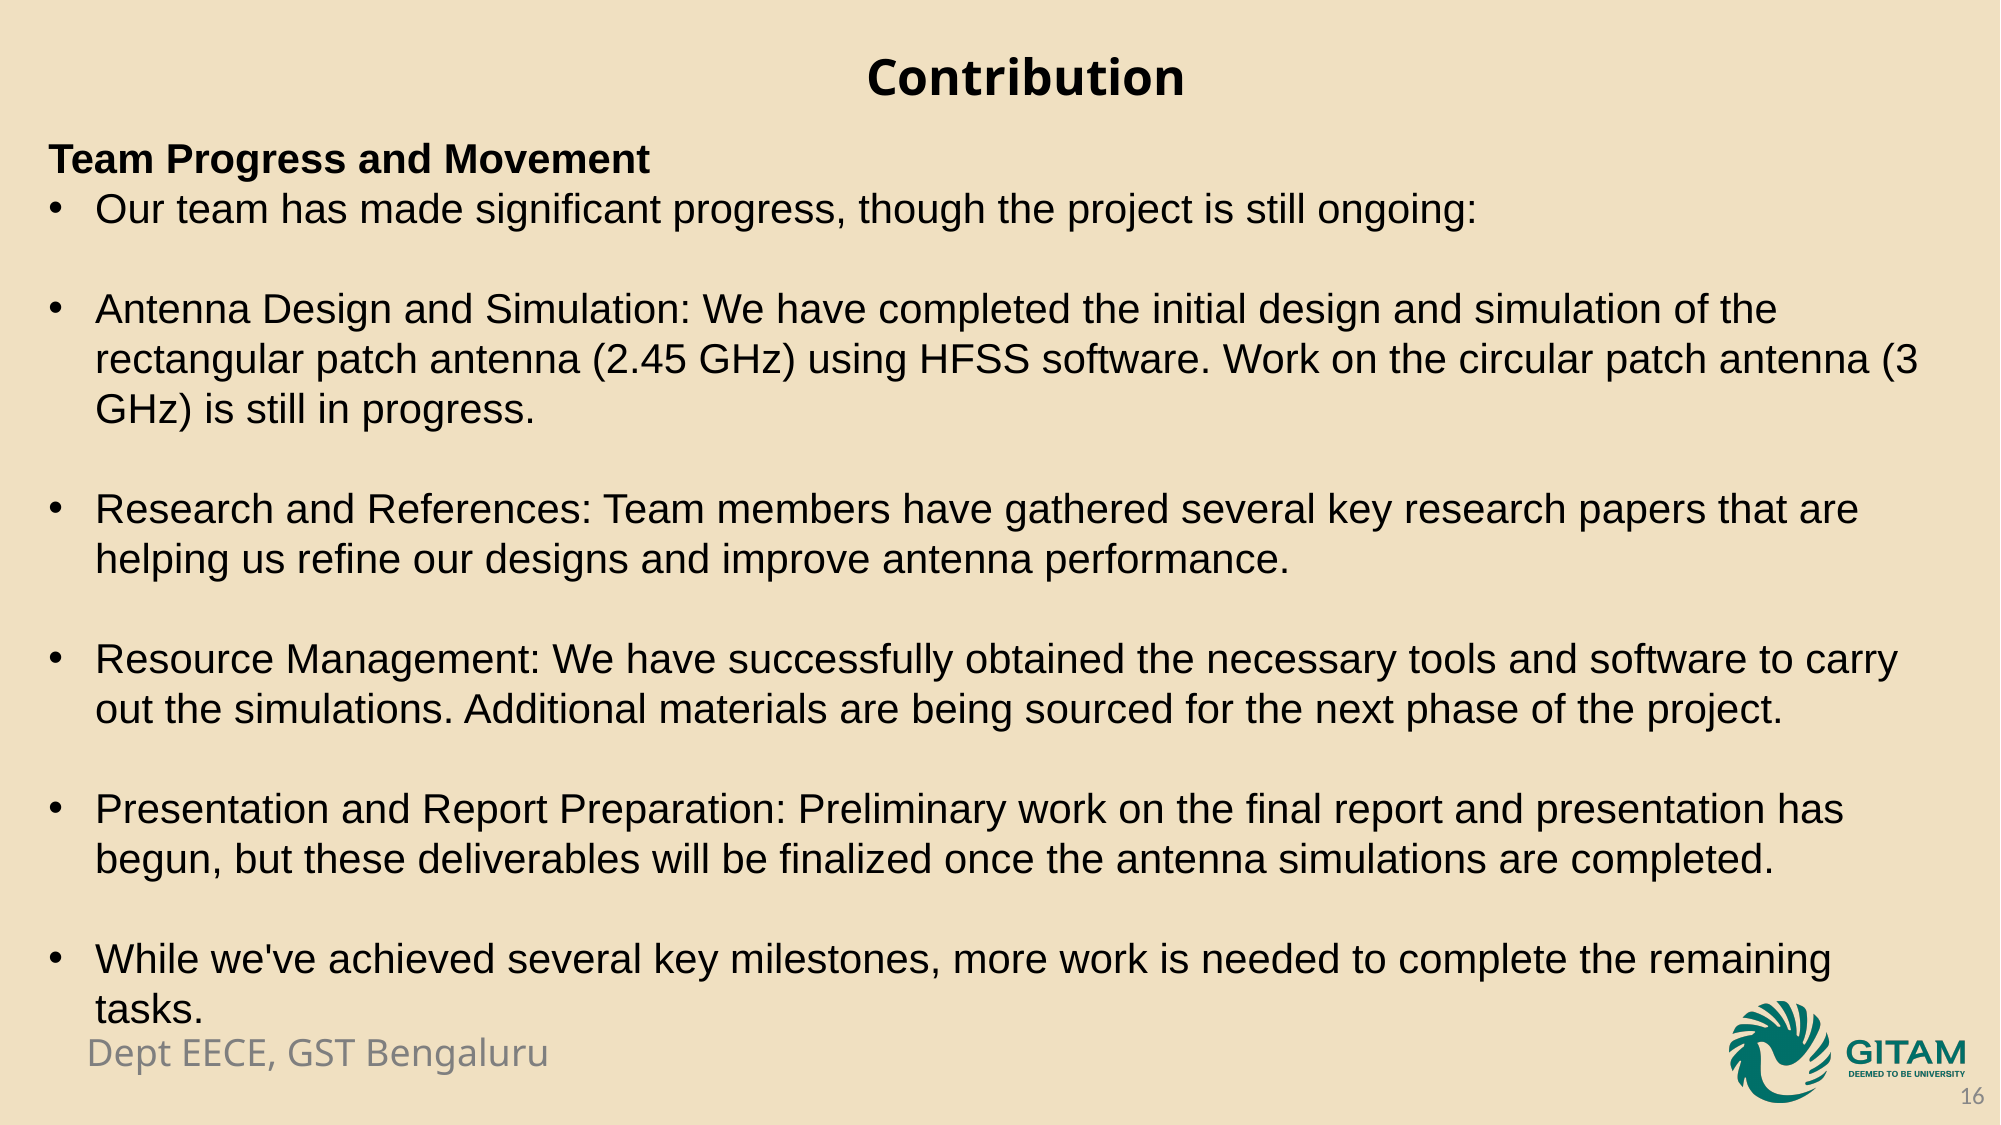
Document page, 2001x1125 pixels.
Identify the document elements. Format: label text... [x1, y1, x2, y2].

slide_number 16 [1550, 1065, 2000, 1125]
text_box Team Progress and Movement Our team has made significant progress, though the project is still ongoing: Antenna Design and Simulation: We have completed the initial design and simulation of the rectangular patch antenna (2.45 GHz) using HFSS software. Work on the circular patch antenna (3 GHz) is still in progress. Research and References: Team members have gathered several key research papers that are helping us refine our designs and improve antenna performance. Resource Management: We have successfully obtained the necessary tools and software to carry out the simulations. Additional materials are being sourced for the next phase of the project. Presentation and Report Preparation: Preliminary work on the final report and presentation has begun, but these deliverables will be finalized once the antenna simulations are completed. While we've achieved several key milestones, more work is needed to complete the remaining tasks. [33, 124, 1965, 1066]
text_box Contribution [163, 38, 1889, 119]
text_box [74, 1066, 1020, 1071]
